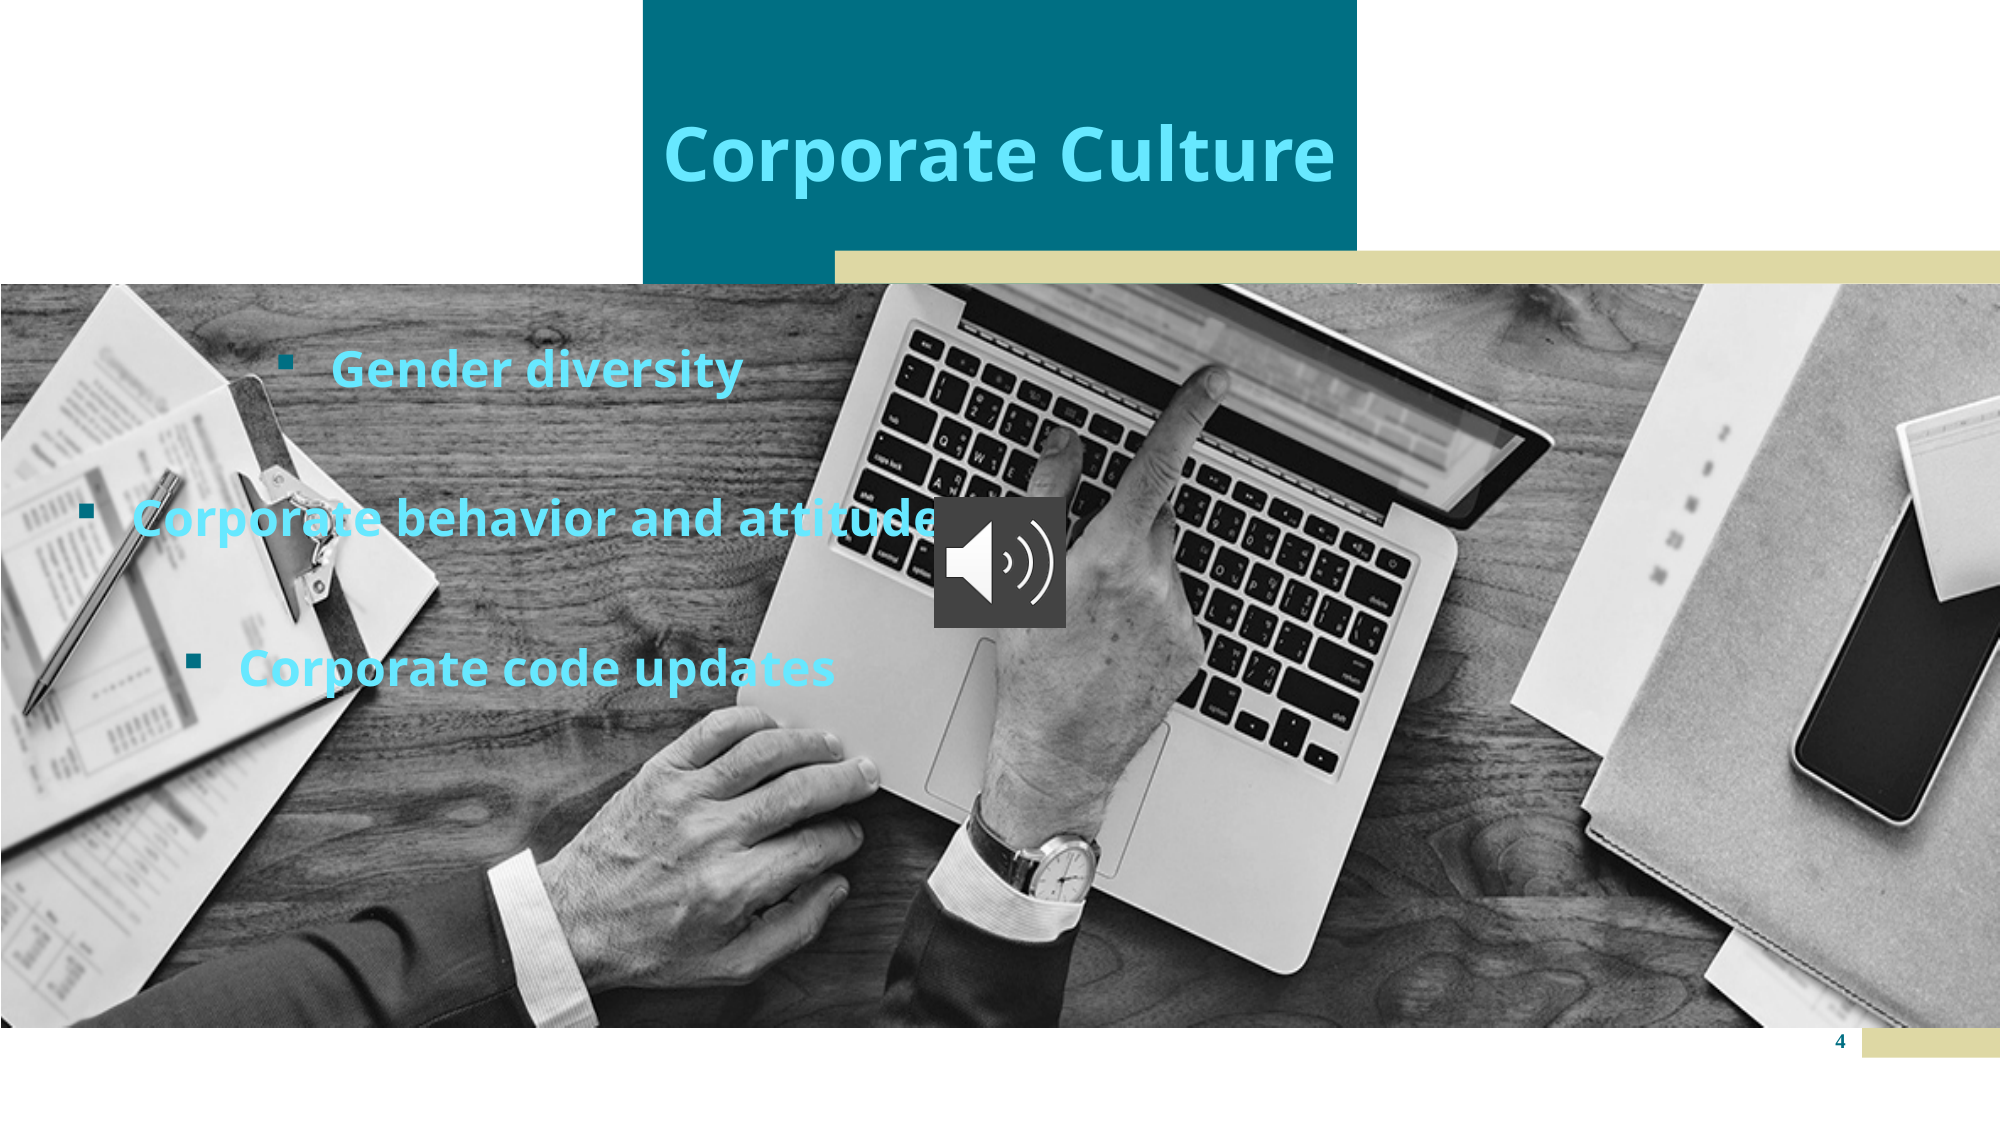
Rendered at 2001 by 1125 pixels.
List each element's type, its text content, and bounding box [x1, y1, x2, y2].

picture [1, 284, 2000, 1028]
slide_number 4 [1818, 1028, 1863, 1065]
title Corporate Culture [642, 0, 1357, 284]
